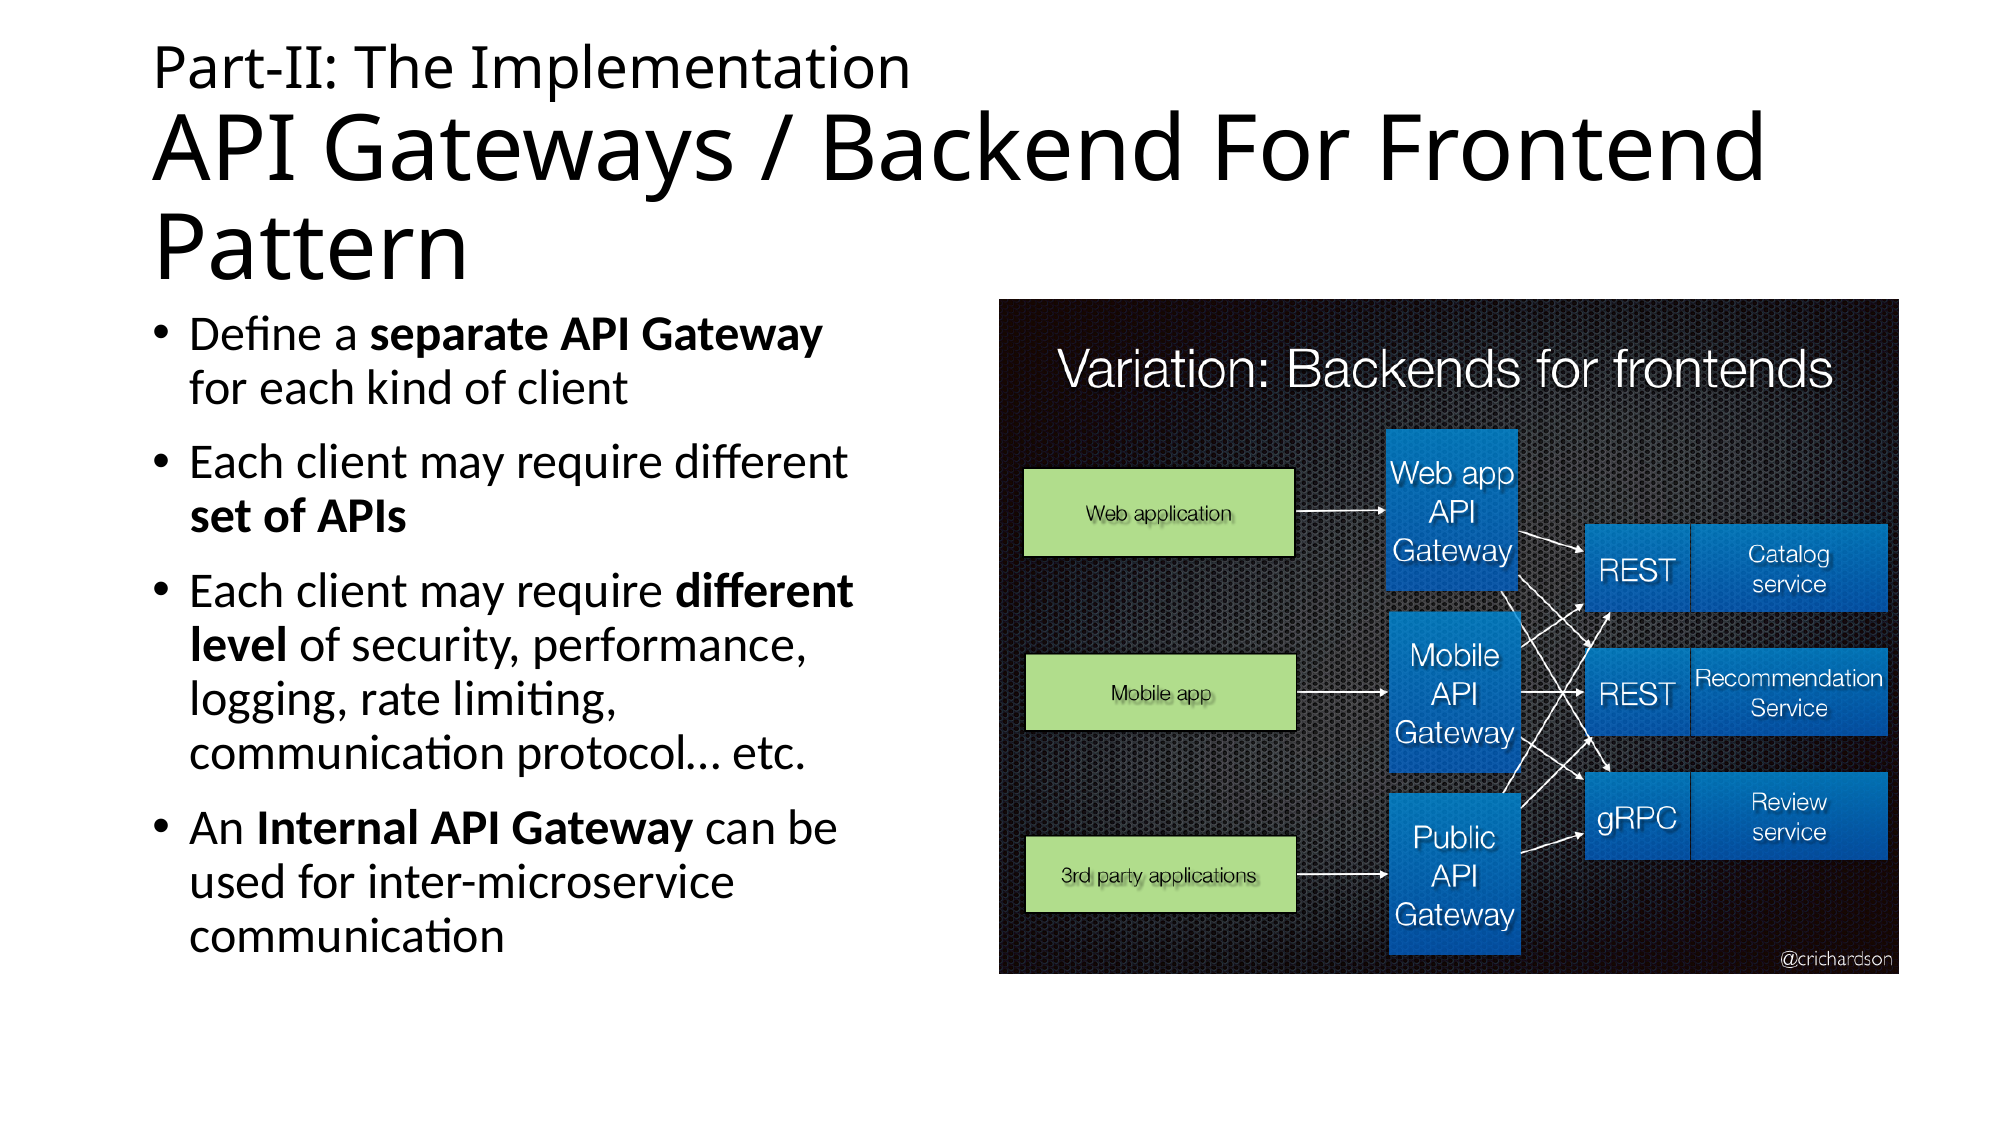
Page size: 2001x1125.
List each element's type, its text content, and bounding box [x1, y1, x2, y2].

title Part-II: The Implementation API Gateways / Backend For Frontend Pattern [137, 59, 1863, 278]
list Define a separate API Gateway for each kind of client Each client may require different set of APIs Each client may require different level of security, performance, logging, rate limiting, communication protocol… etc. An Internal API Gateway can be used for inter-microservice communication [137, 299, 878, 1014]
picture [999, 299, 1899, 974]
